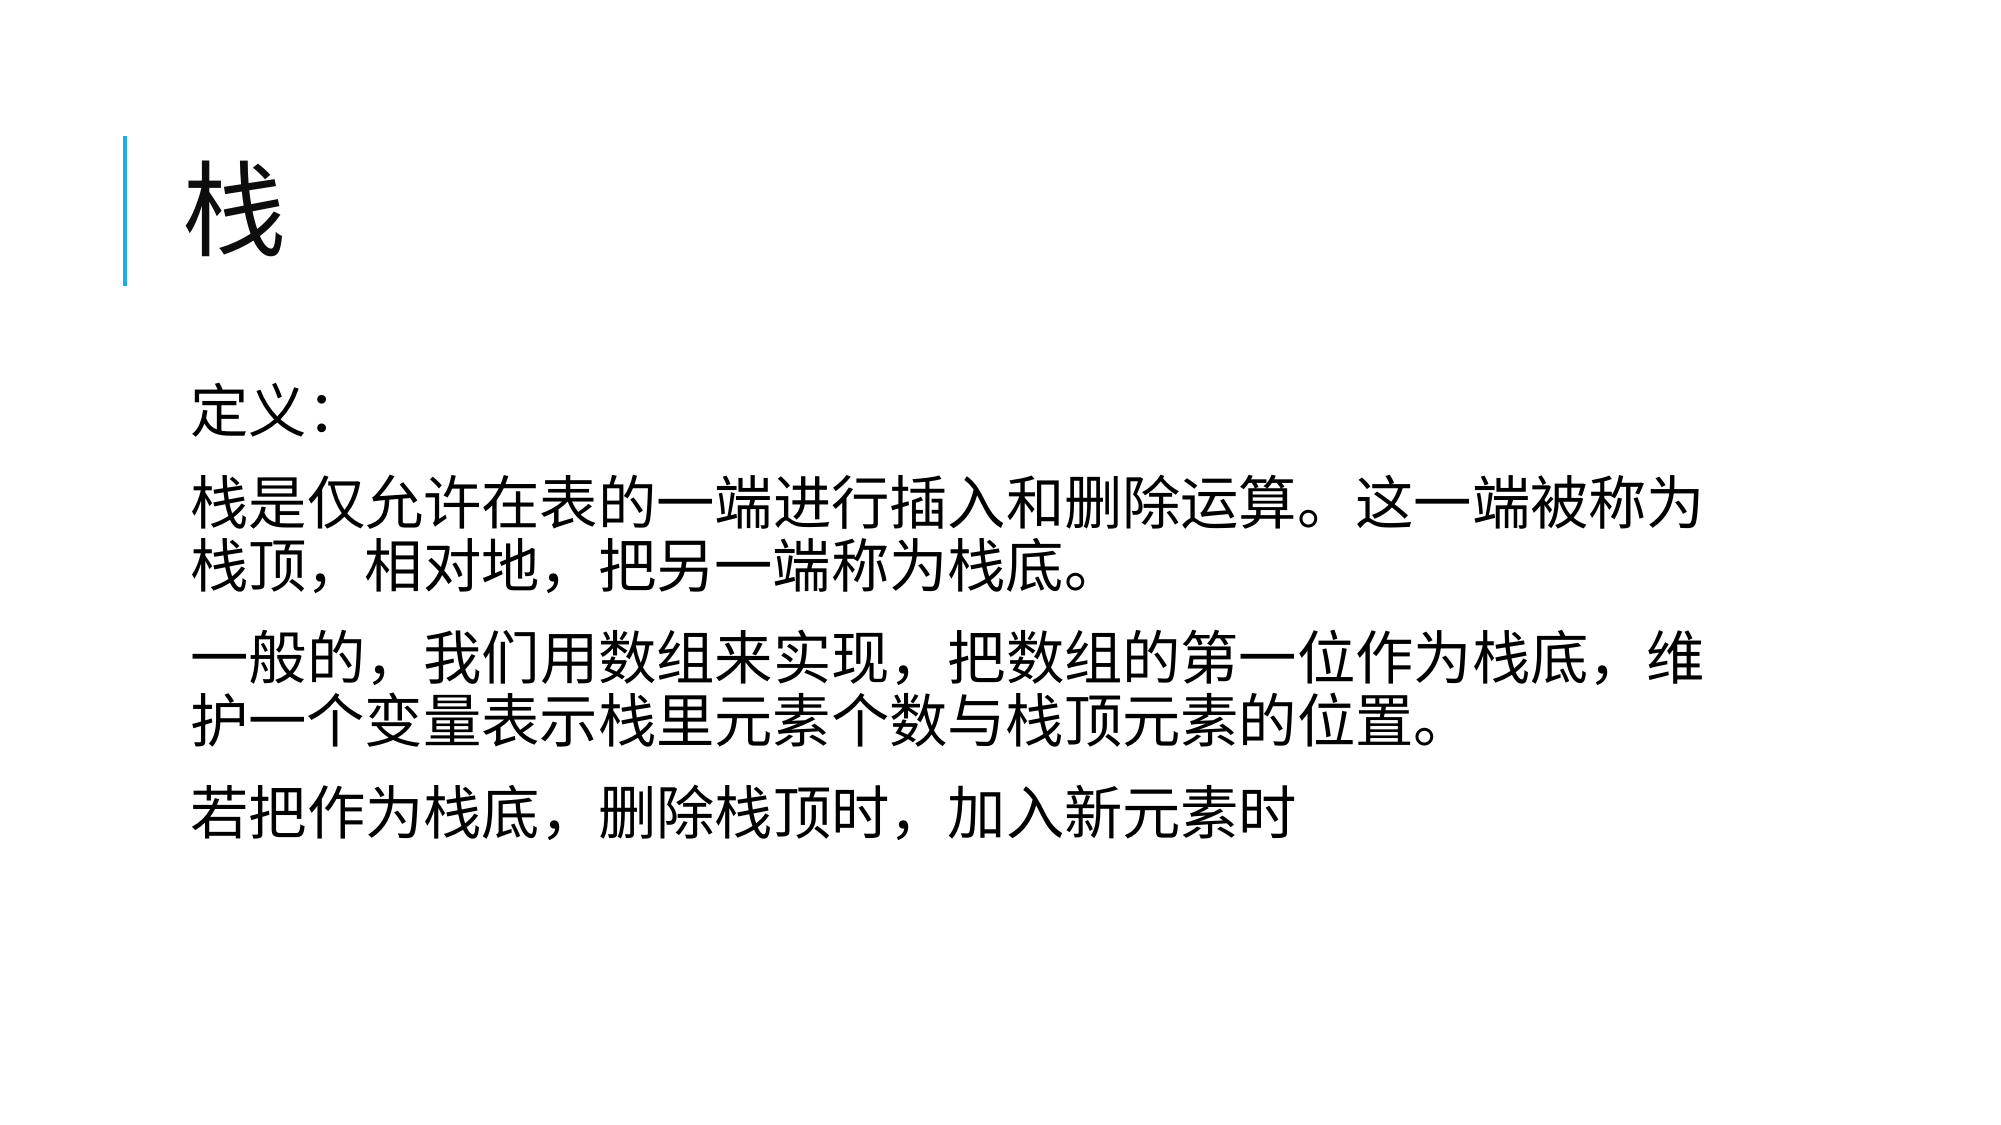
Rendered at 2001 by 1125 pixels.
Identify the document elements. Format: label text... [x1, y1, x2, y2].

title 栈 [168, 96, 1763, 342]
